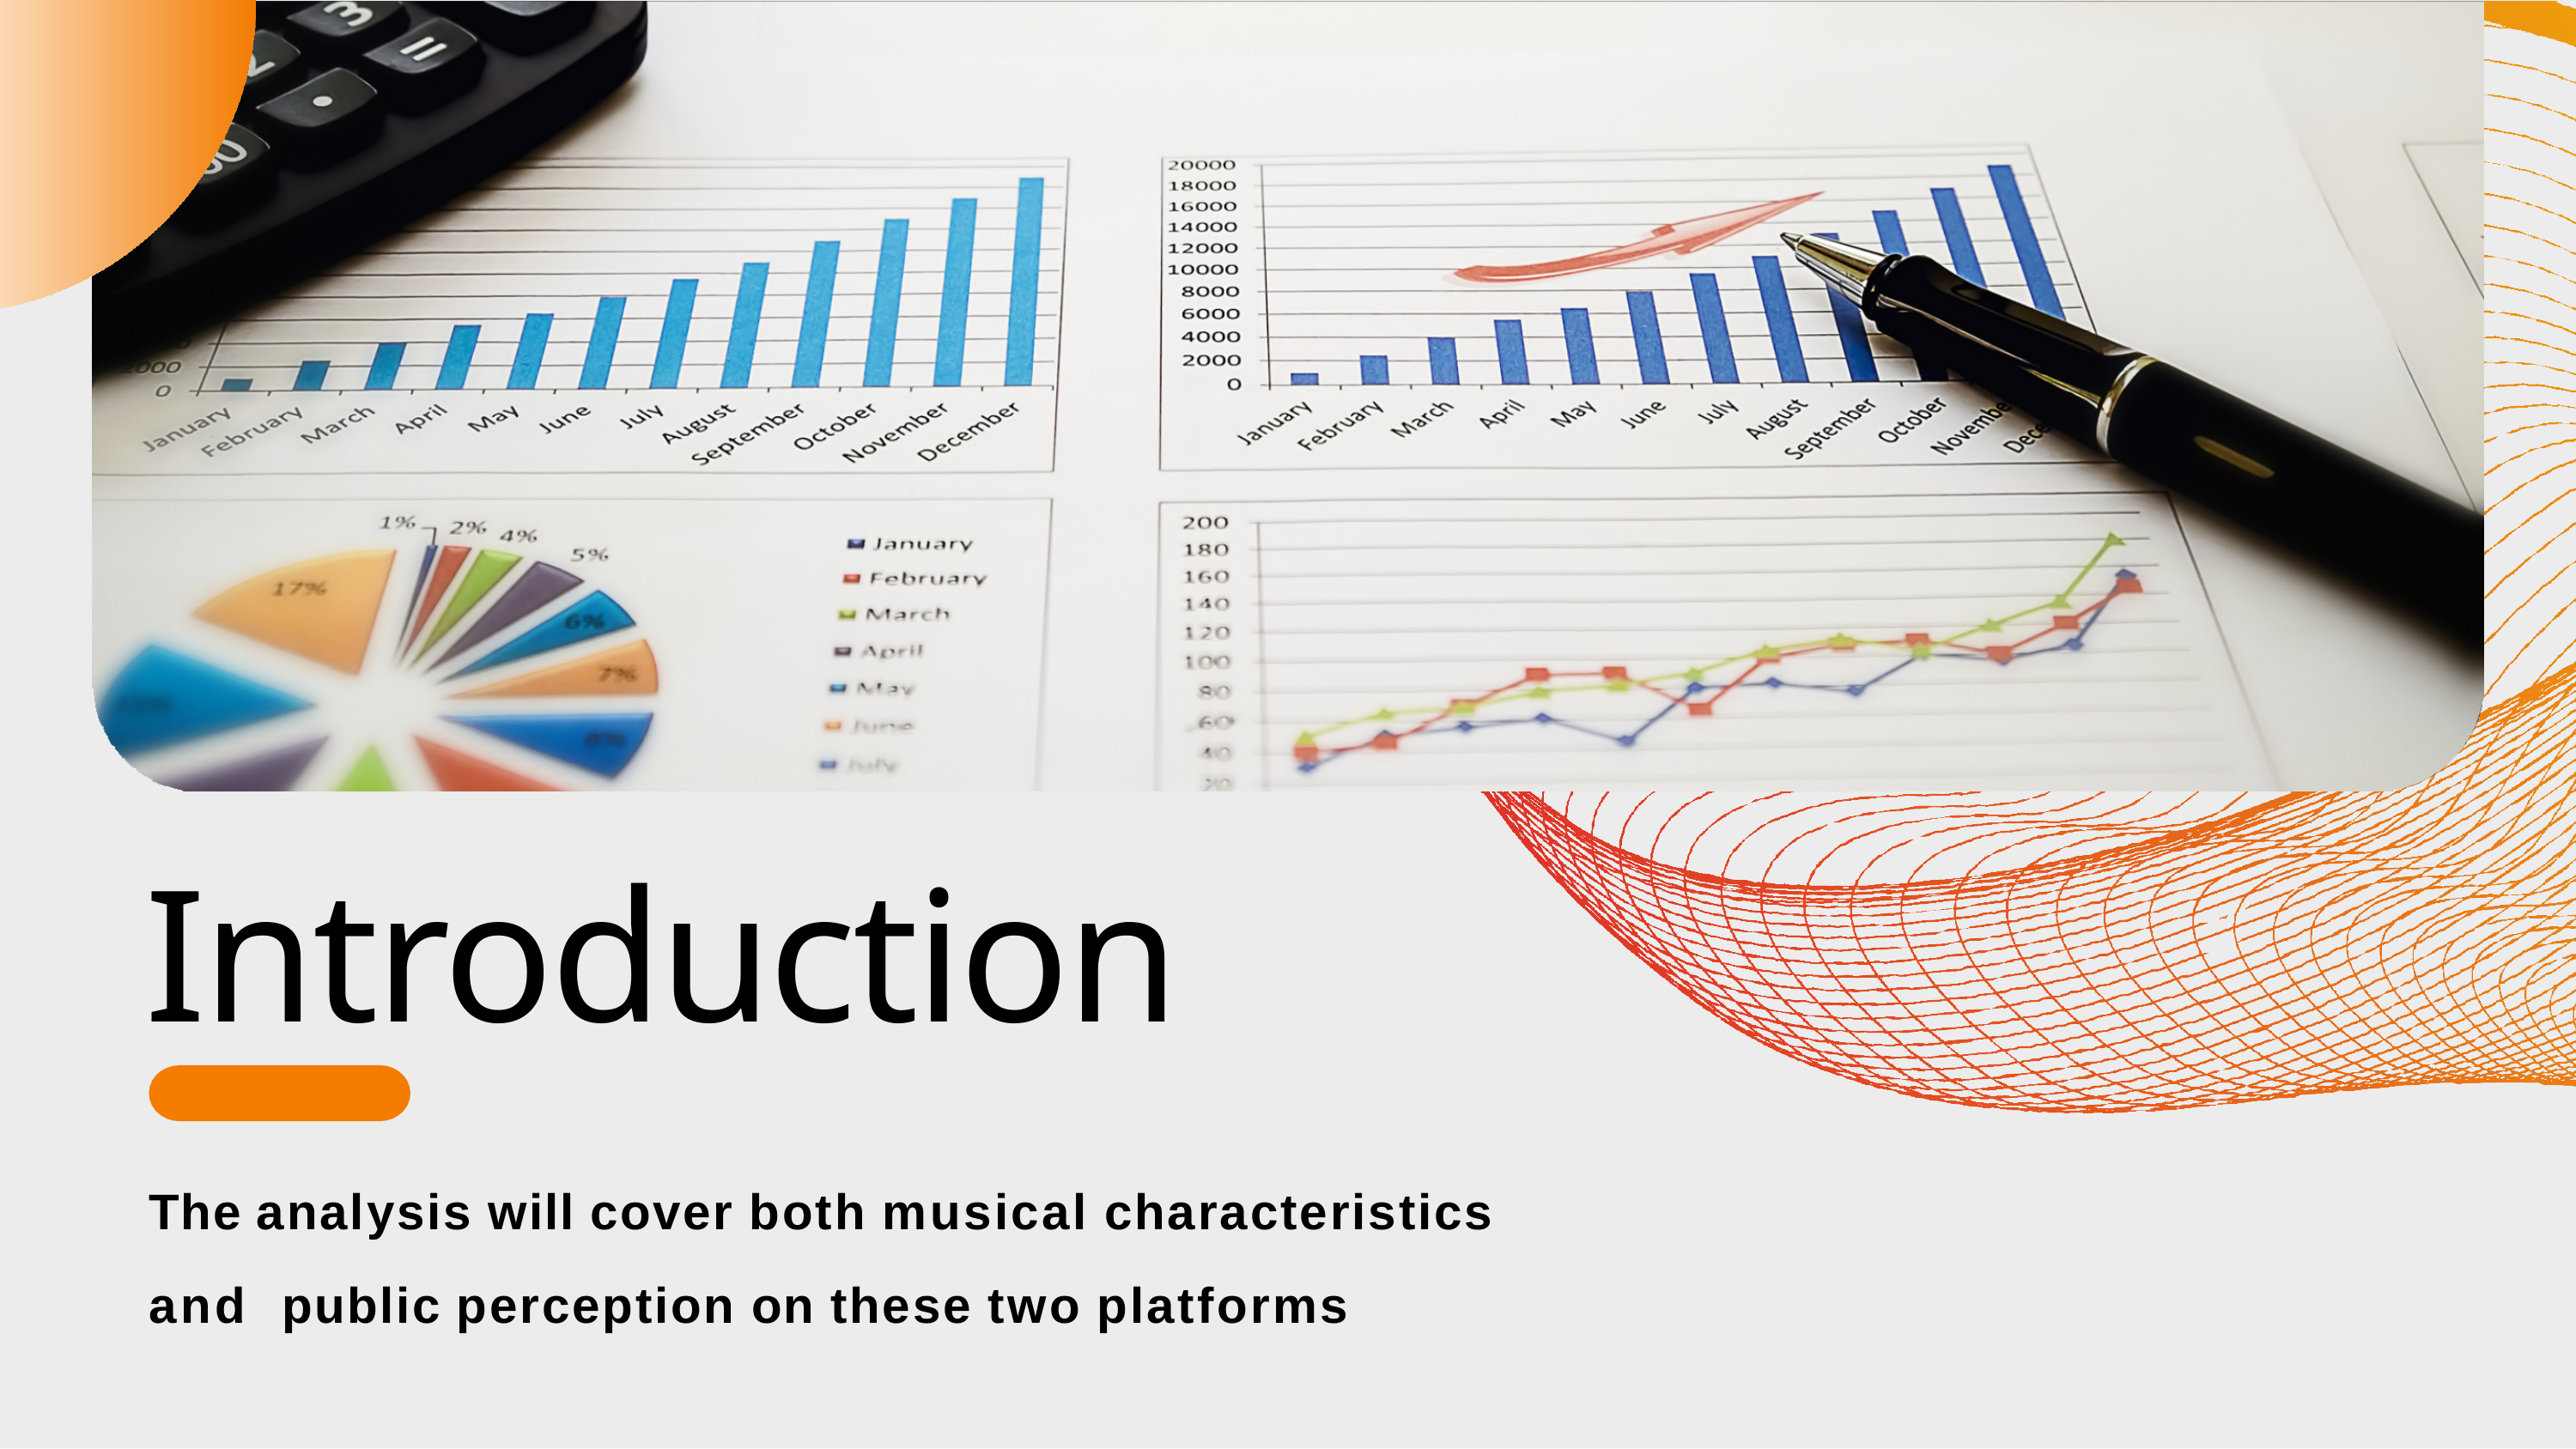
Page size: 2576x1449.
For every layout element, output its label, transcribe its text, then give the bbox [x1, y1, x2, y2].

text_box The analysis will cover both musical characteristics and public perception on these two platforms [147, 1143, 1595, 1334]
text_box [0, 0, 2576, 1113]
